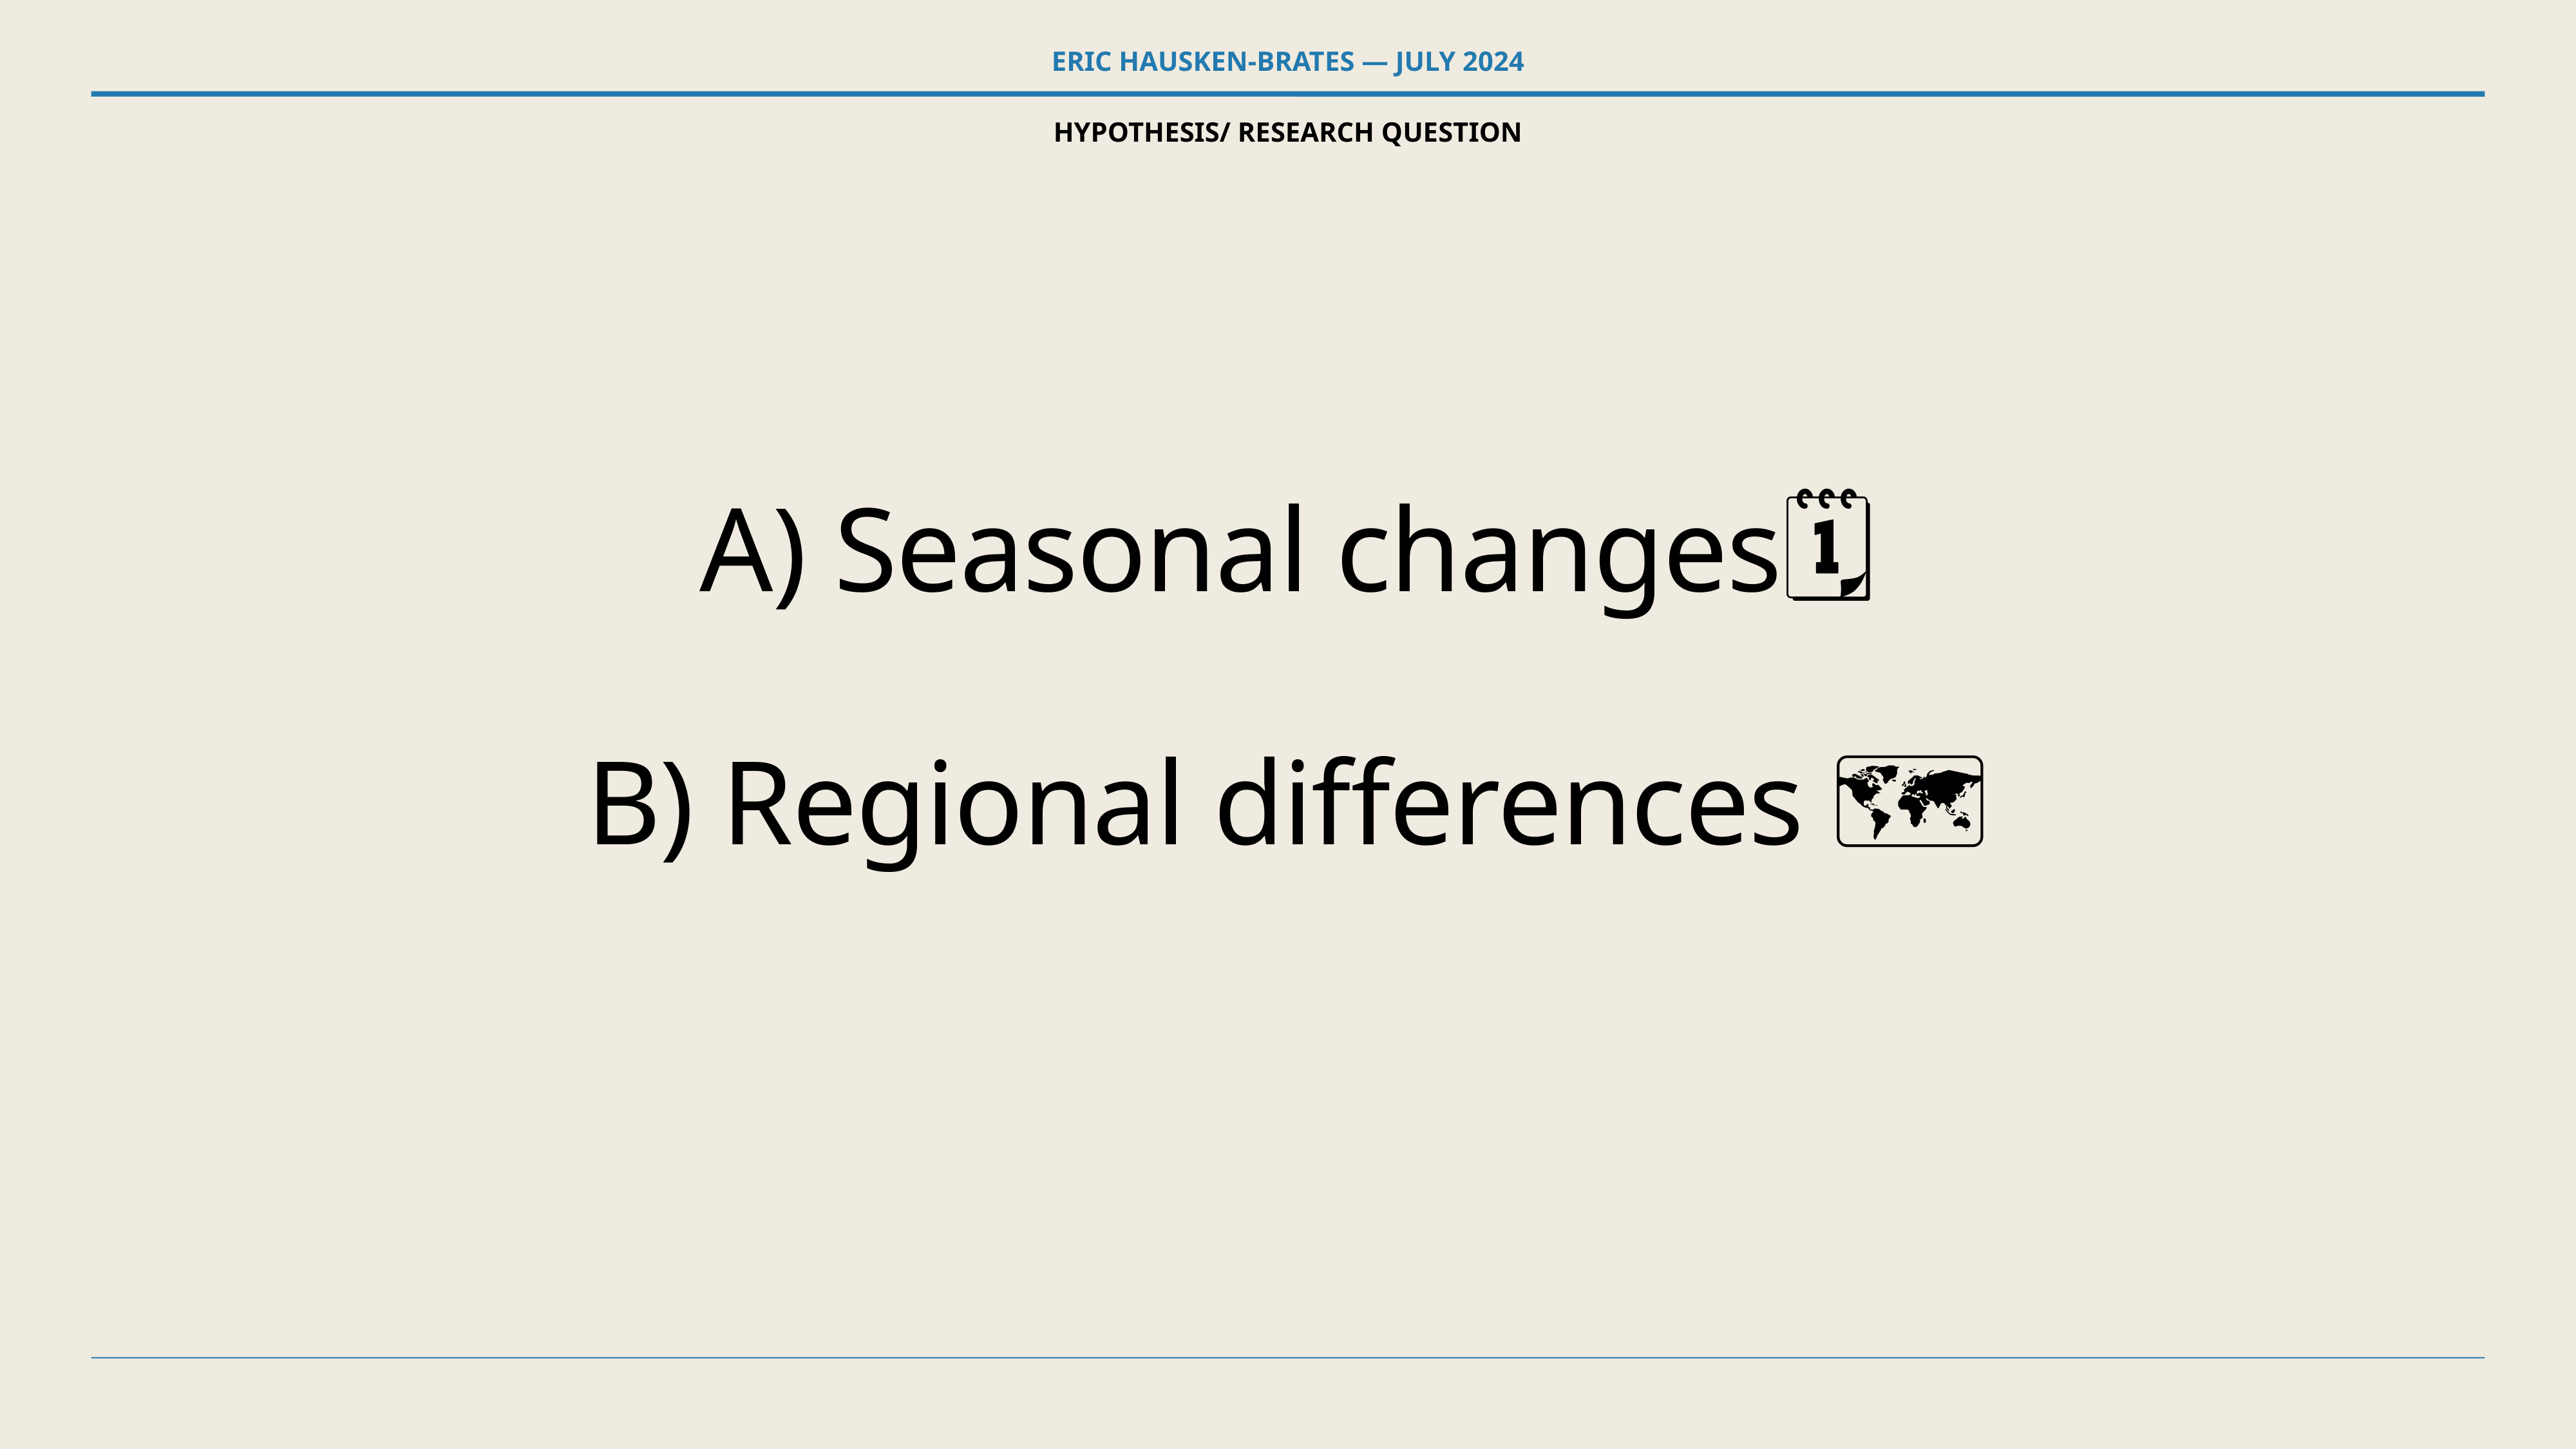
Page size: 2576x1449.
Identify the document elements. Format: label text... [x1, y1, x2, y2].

title A) Seasonal changes🗓️ [182, 497, 2394, 679]
text_box Hypothesis/ Research question [182, 106, 2394, 157]
text_box B) Regional differences 🗺️ [182, 750, 2394, 931]
text_box Eric hausken-brates — July 2024 [182, 35, 2394, 86]
